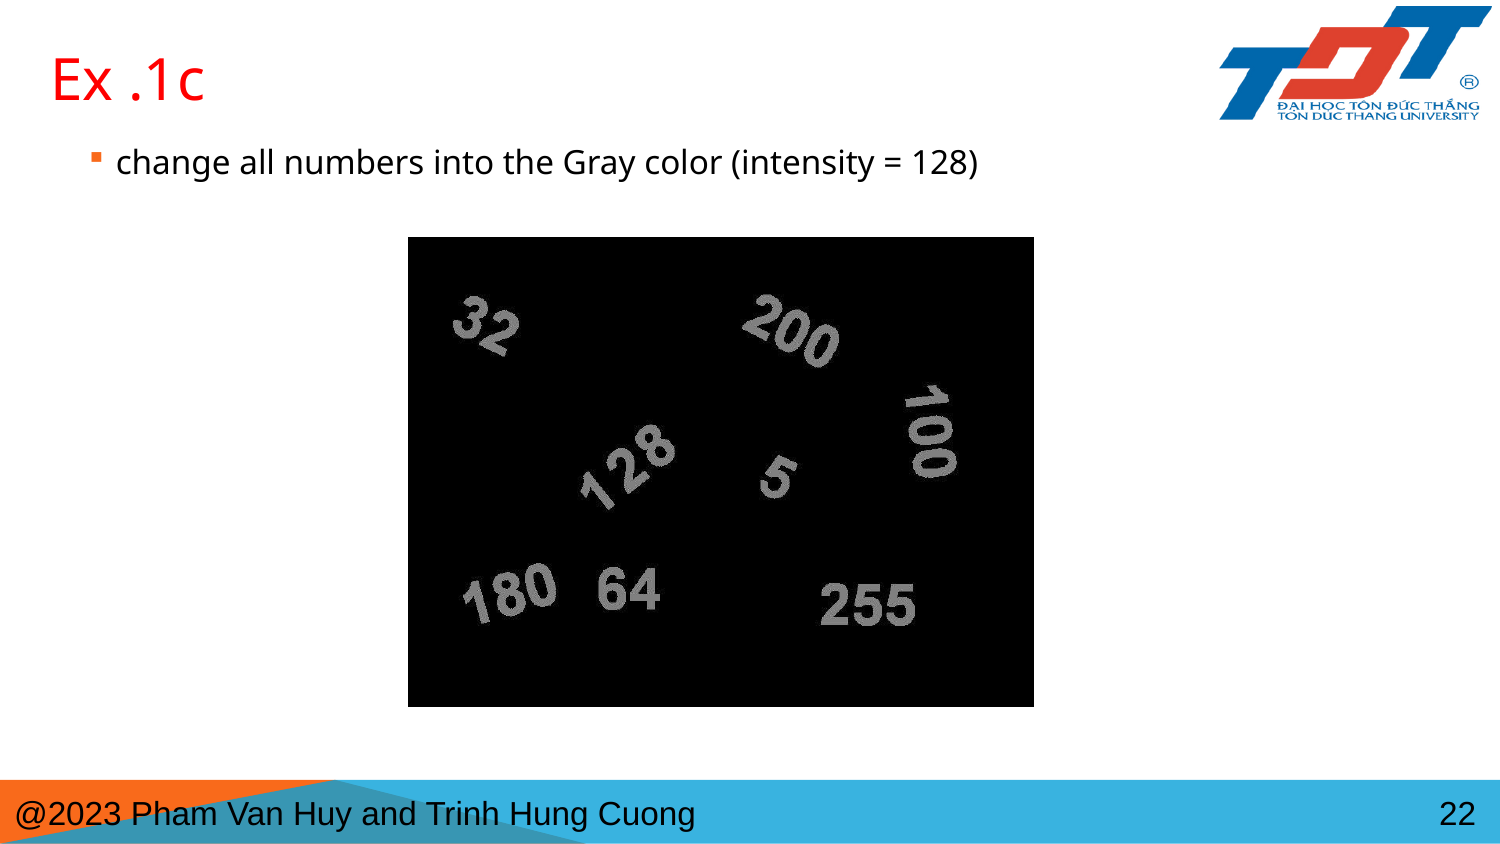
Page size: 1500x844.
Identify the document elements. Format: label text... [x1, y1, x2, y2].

picture [407, 237, 1034, 707]
picture [1219, 6, 1492, 120]
list change all numbers into the Gray color (intensity = 128) [34, 133, 1378, 771]
title Ex .1c [34, 43, 1269, 111]
